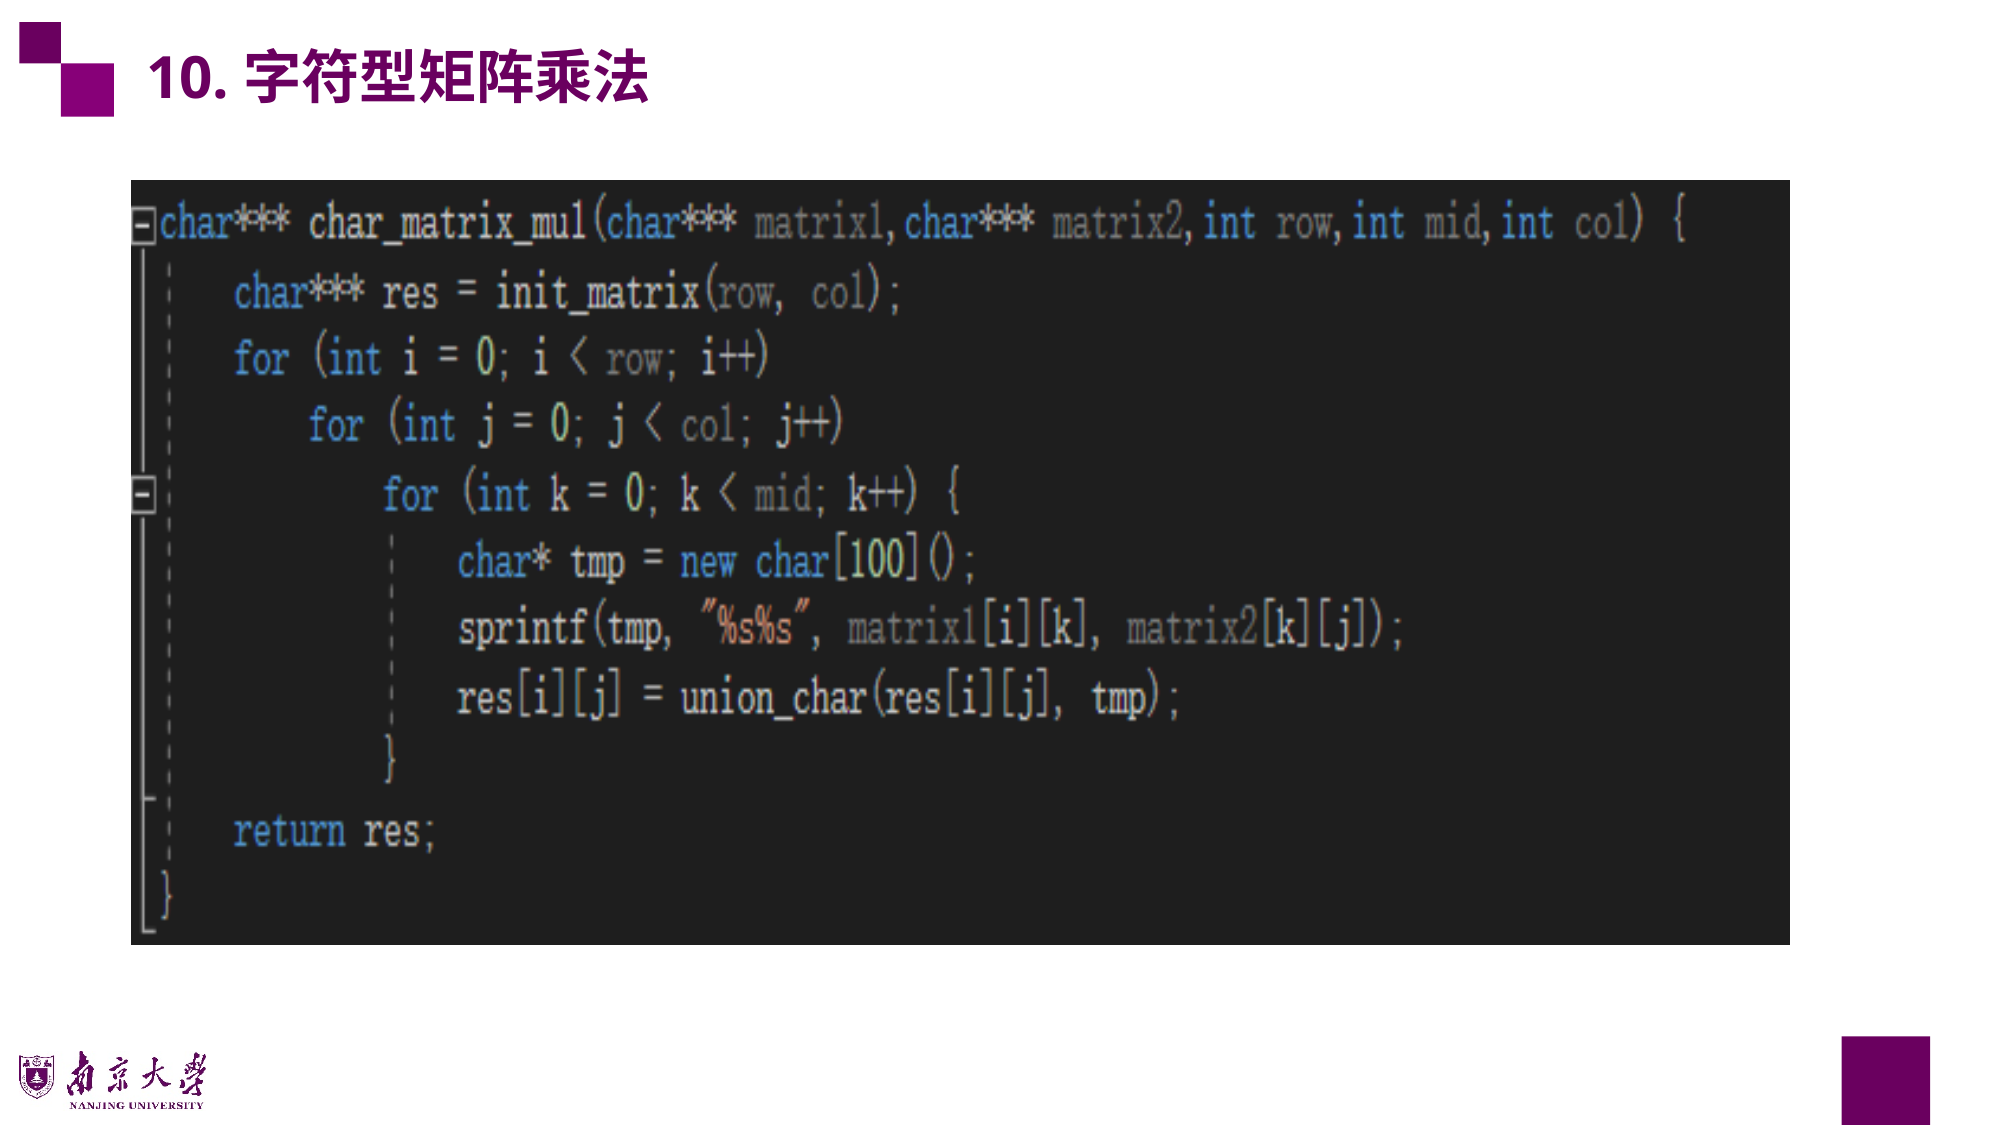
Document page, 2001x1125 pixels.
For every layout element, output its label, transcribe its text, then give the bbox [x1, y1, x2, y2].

text_box 10.字符型矩阵乘法 [131, 33, 1465, 119]
picture [19, 1051, 206, 1111]
picture [131, 180, 1790, 945]
